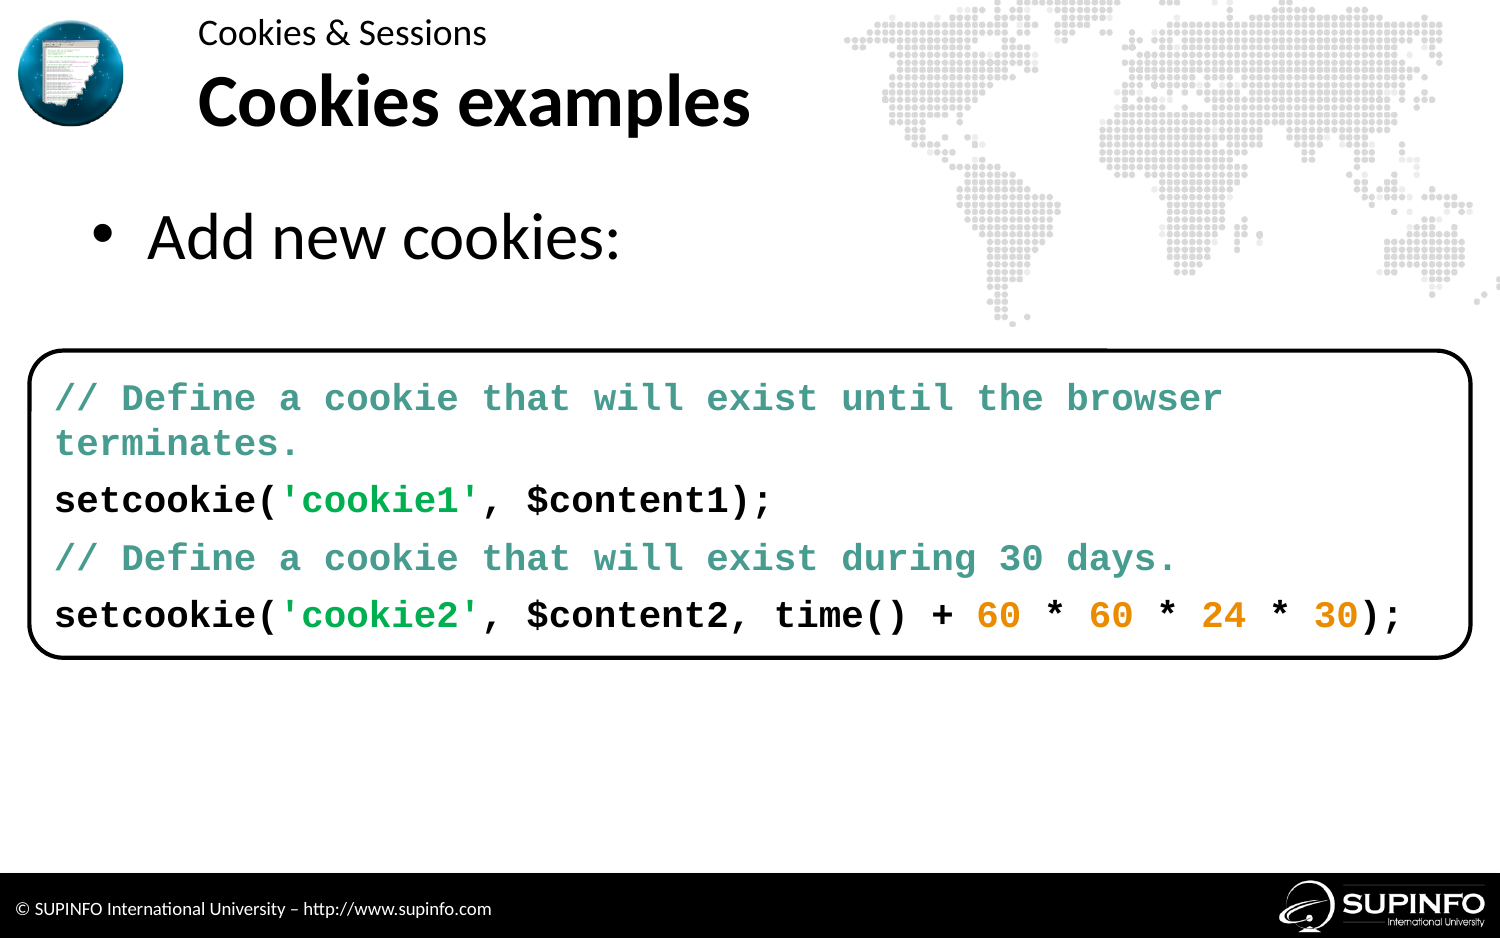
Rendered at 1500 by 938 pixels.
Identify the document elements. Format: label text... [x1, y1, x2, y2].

list Cookies & Sessions [183, 0, 1459, 56]
text_box // Define a cookie that will exist until the browser terminates. setcookie('cookie1', $content1); // Define a cookie that will exist during 30 days. setcookie('cookie2', $content2, time() + 60 * 60 * 24 * 30); [27, 348, 1473, 660]
text_box [419, 28, 450, 90]
picture [1269, 870, 1494, 938]
list Add new cookies: [76, 653, 1459, 880]
picture [17, 19, 125, 127]
title Cookies examples [183, 56, 1459, 138]
picture [844, 0, 1500, 327]
list Add new cookies: [76, 185, 1459, 355]
